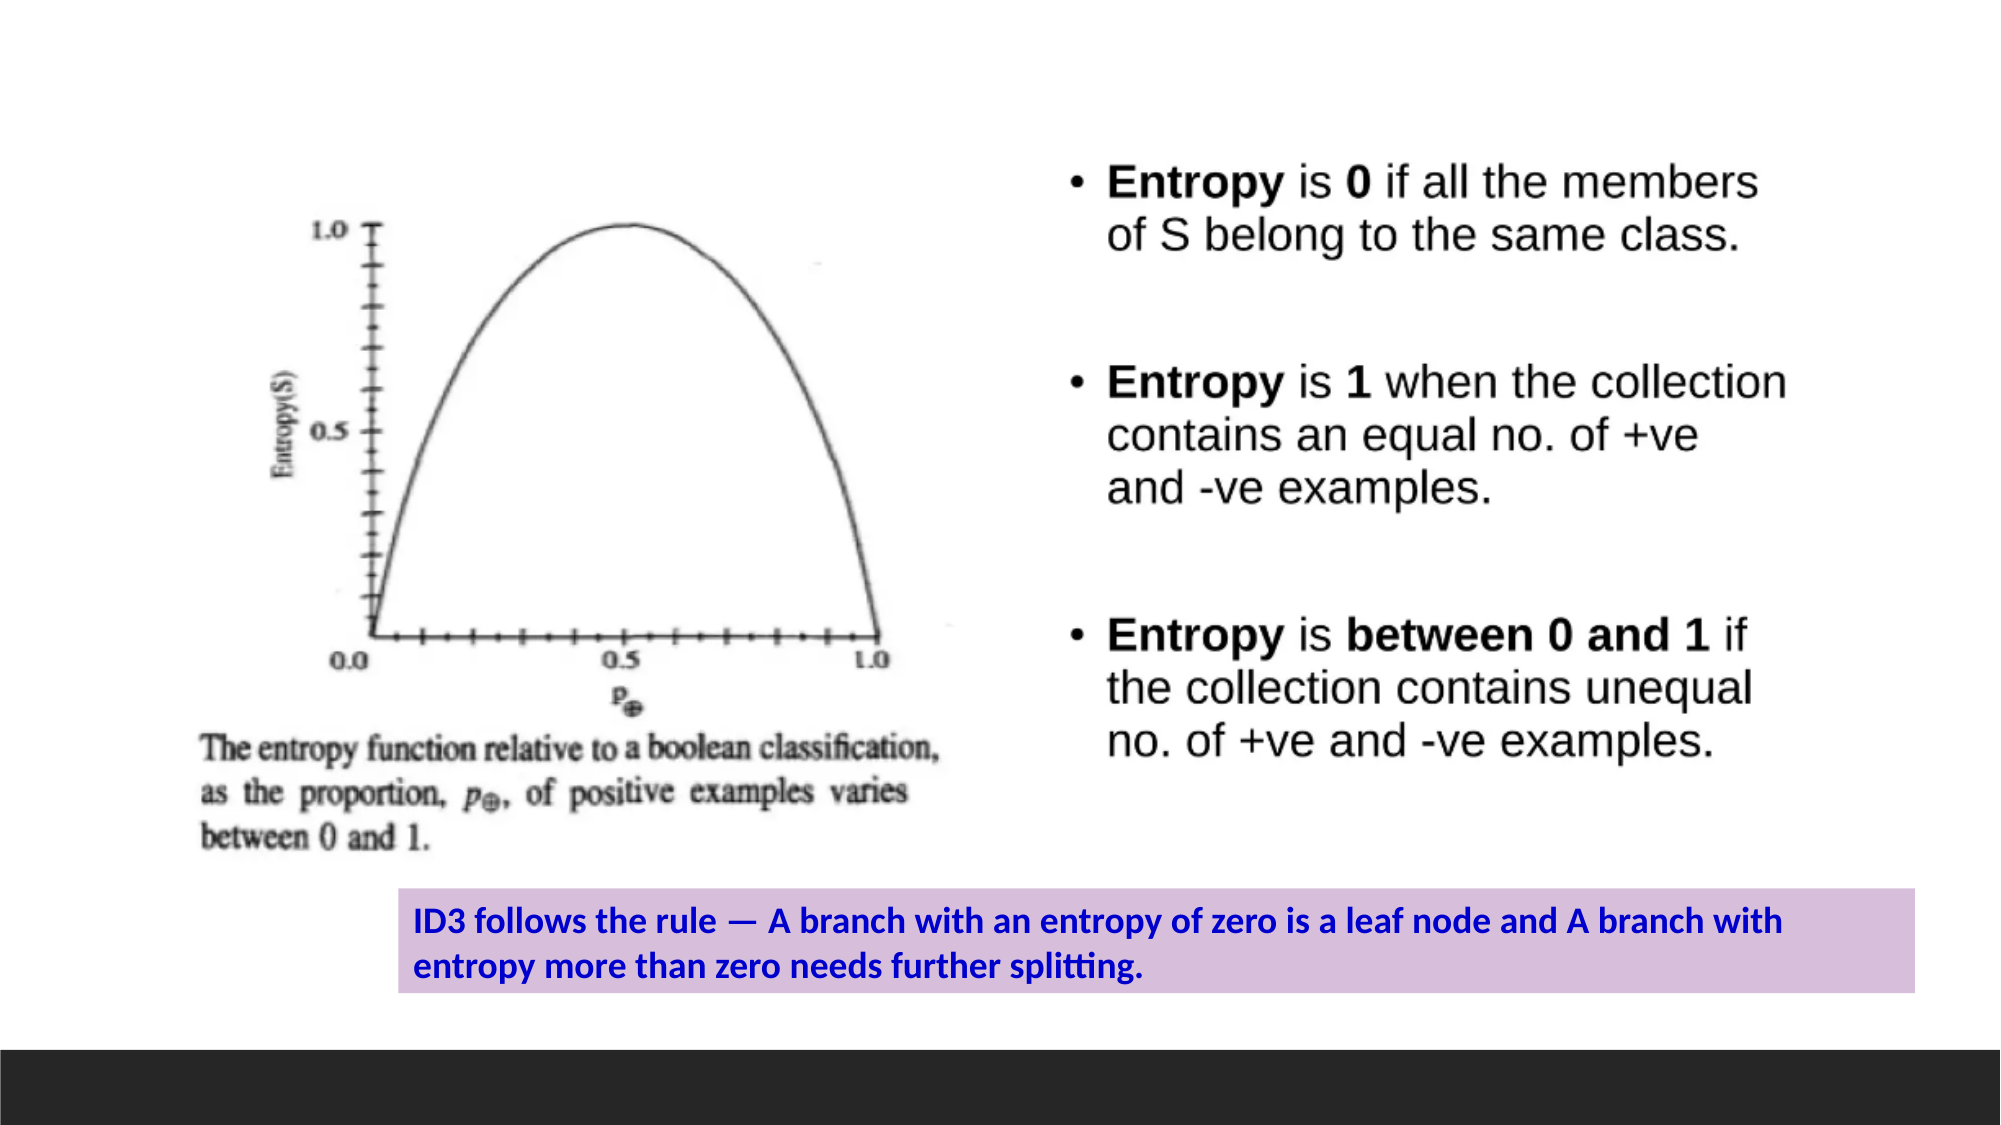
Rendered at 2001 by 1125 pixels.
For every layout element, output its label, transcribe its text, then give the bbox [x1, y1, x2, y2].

text_box ID3 follows the rule — A branch with an entropy of zero is a leaf node and A branch with entropy more than zero needs further splitting. [398, 888, 1915, 994]
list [133, 72, 1831, 874]
